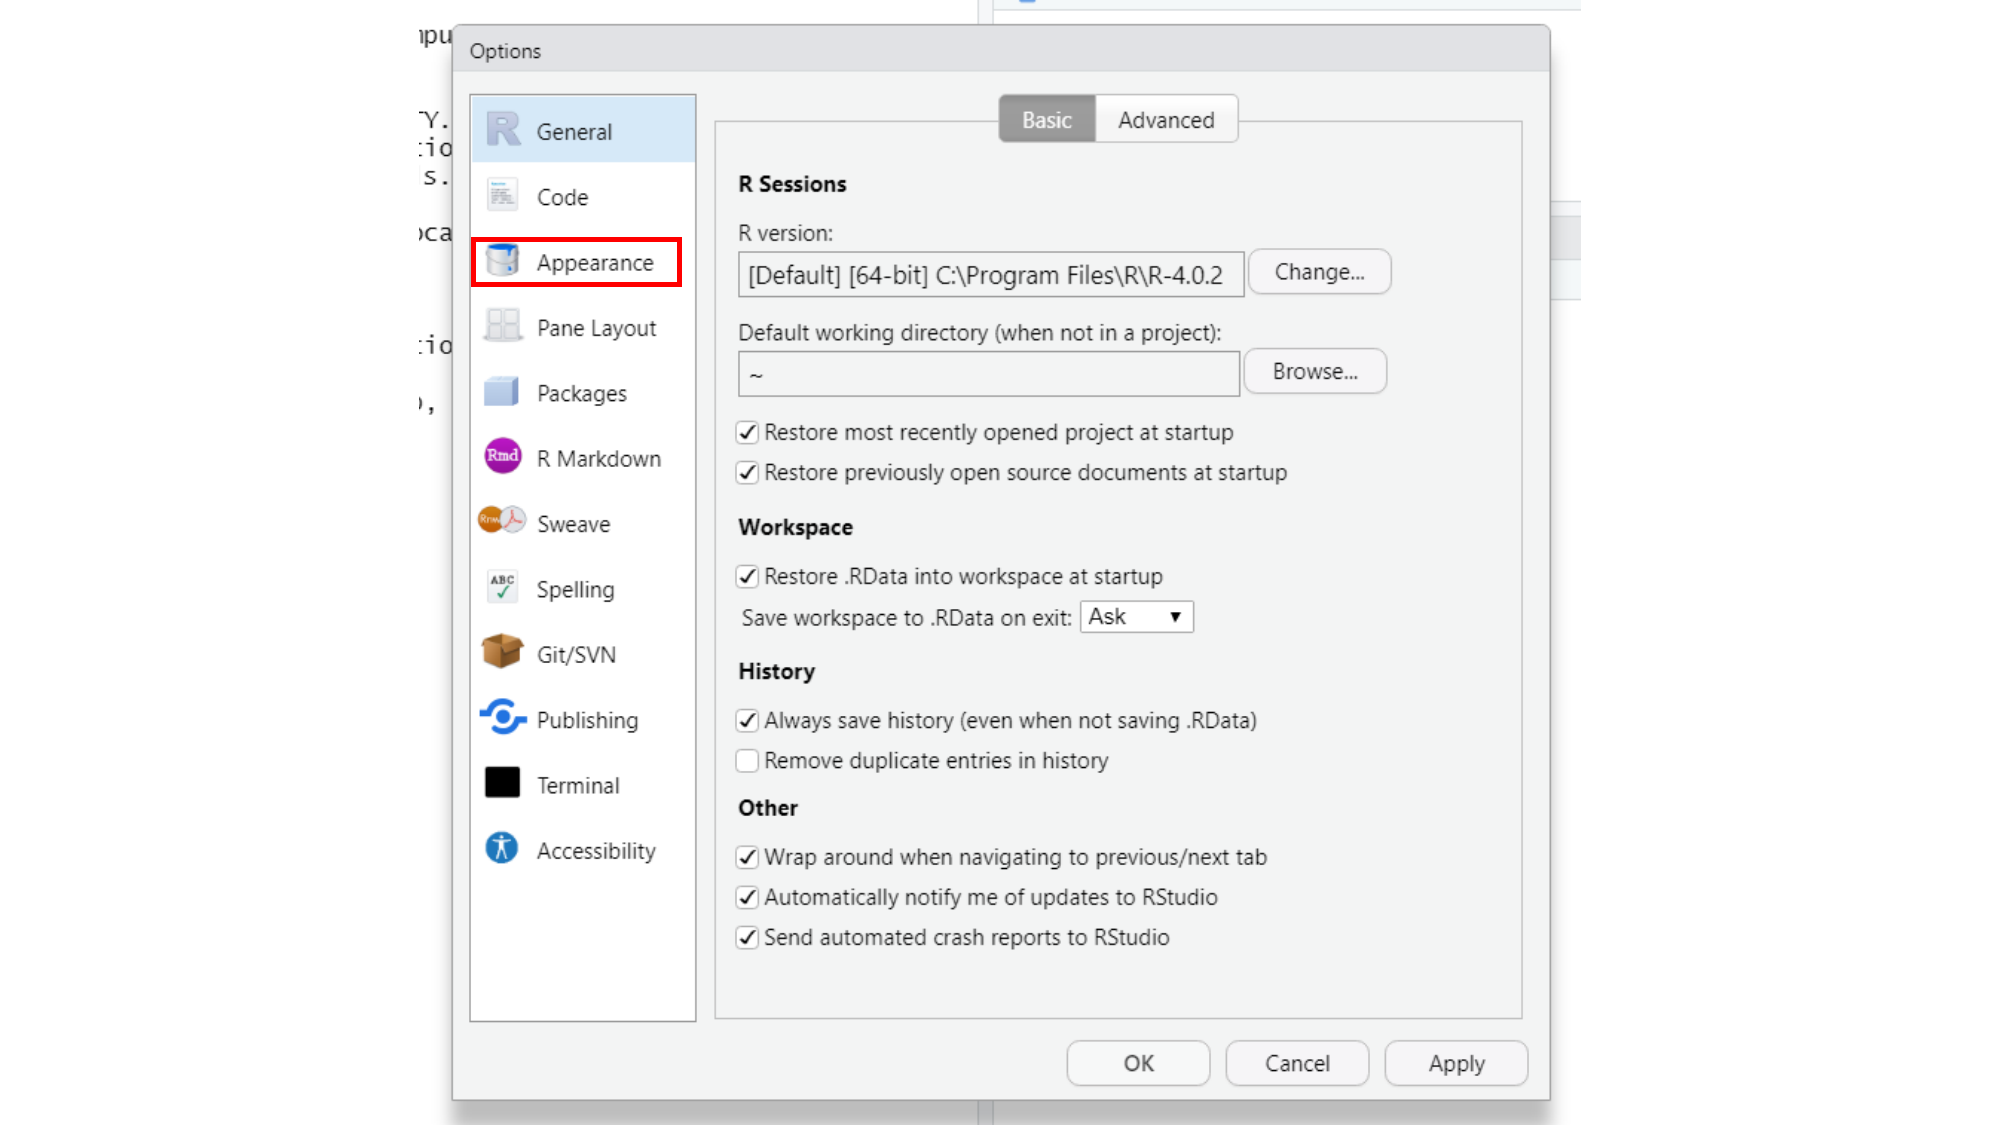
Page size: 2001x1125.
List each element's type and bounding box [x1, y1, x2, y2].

picture [419, 0, 1581, 1125]
